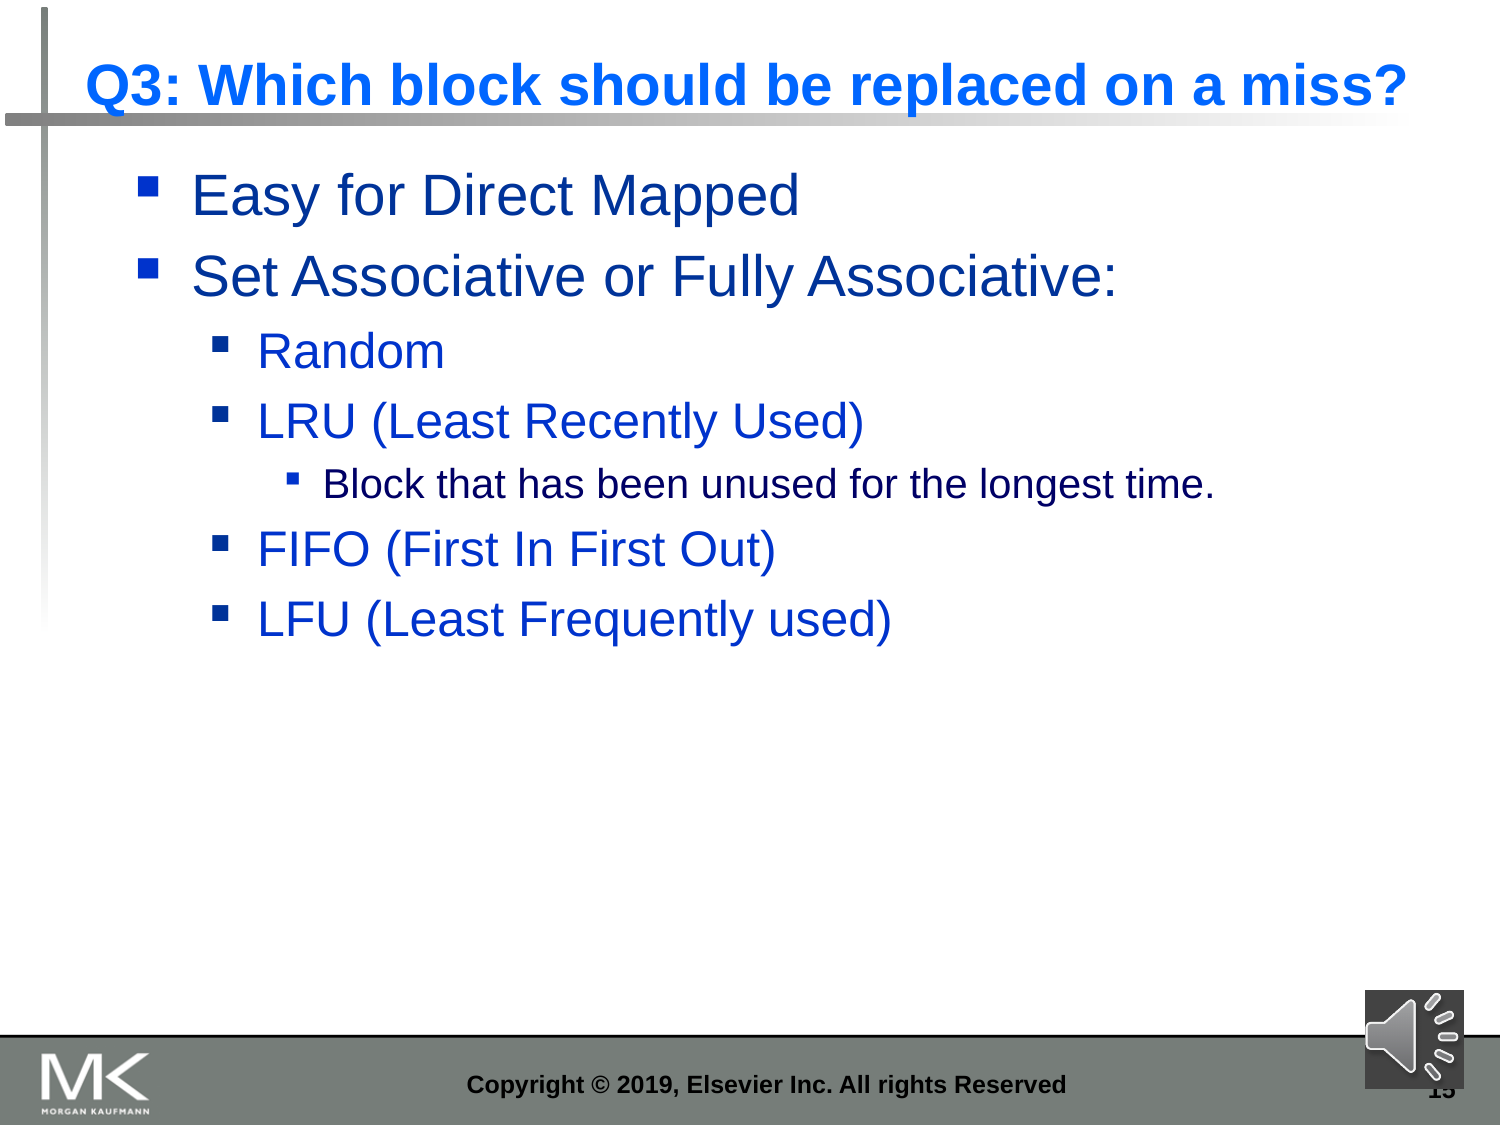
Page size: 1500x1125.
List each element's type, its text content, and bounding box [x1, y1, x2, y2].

footer Copyright © 2019, Elsevier Inc. All rights Reserved [170, 1046, 1365, 1106]
picture [29, 1046, 160, 1123]
picture [1364, 989, 1465, 1090]
text_box Easy for Direct Mapped Set Associative or Fully Associative: Random LRU (Least Recently Used) Block that has been unused for the longest time. FIFO (First In First Out) LFU (Least Frequently used) [120, 149, 1380, 693]
title Q3: Which block should be replaced on a miss? [70, 38, 1430, 125]
